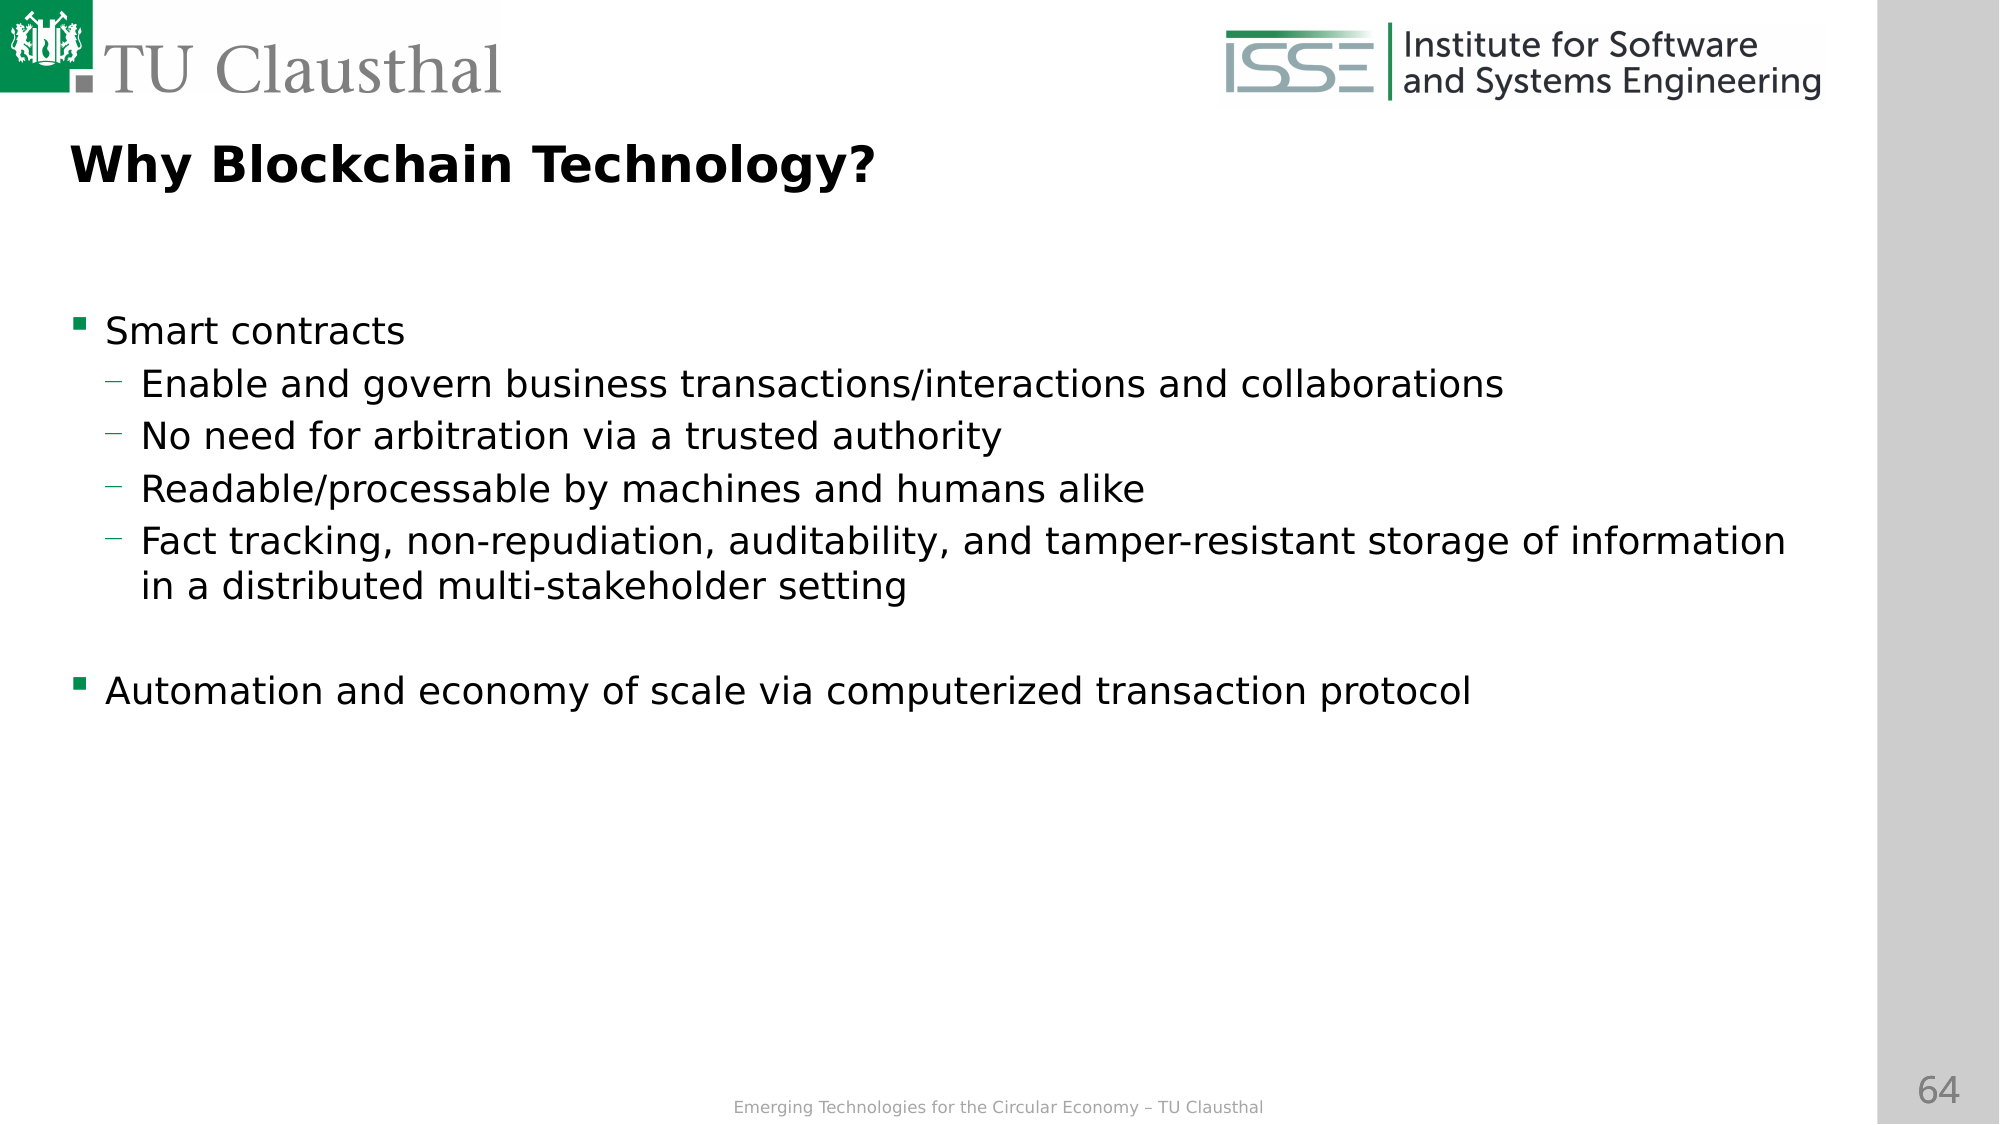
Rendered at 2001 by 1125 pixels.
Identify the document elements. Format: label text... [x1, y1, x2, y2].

picture [0, 0, 501, 93]
text_box Smart contracts Enable and govern business transactions/interactions and collaborations No need for arbitration via a trusted authority Readable/processable by machines and humans alike Fact tracking, non-repudiation, auditability, and tamper-resistant storage of information in a distributed multi-stakeholder setting Automation and economy of scale via computerized transaction protocol [54, 299, 1818, 1034]
picture [1218, 22, 1826, 107]
text_box Why Blockchain Technology? [54, 125, 1818, 207]
